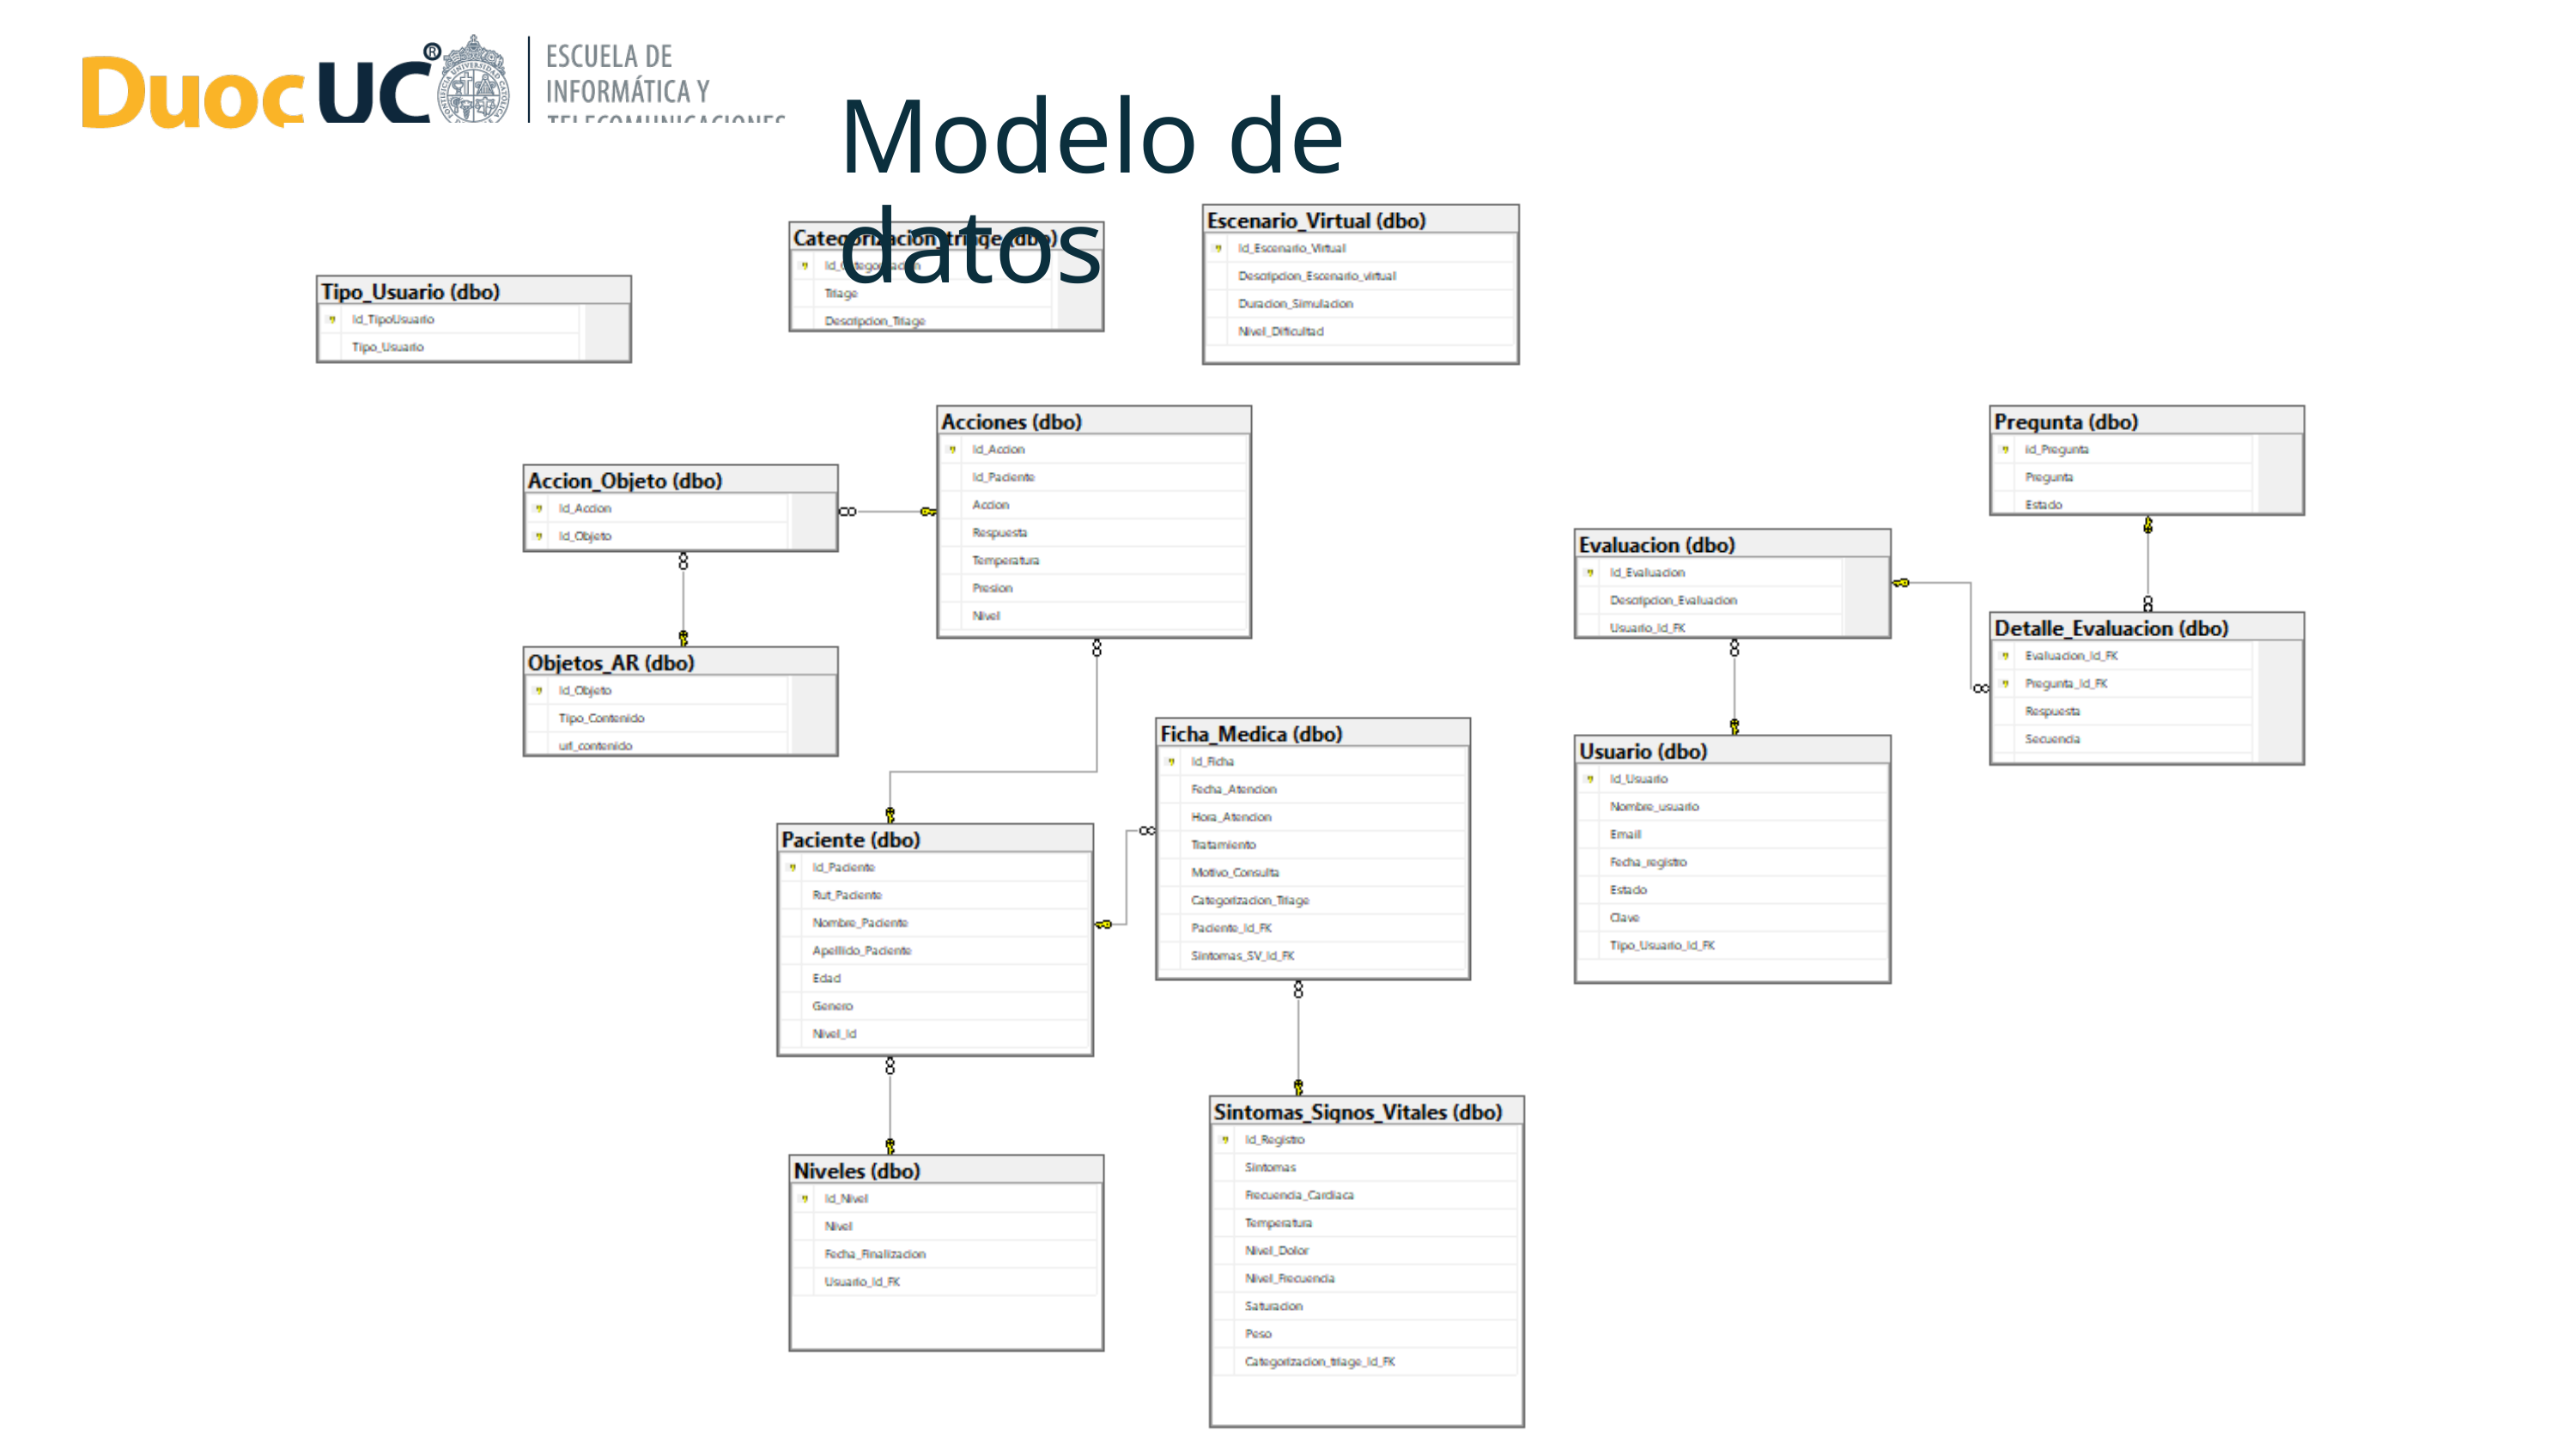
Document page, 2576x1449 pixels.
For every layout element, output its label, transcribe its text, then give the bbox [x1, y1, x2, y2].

text_box Modelo de datos [837, 84, 1617, 306]
text_box [79, 0, 787, 442]
text_box [283, 123, 2358, 1449]
